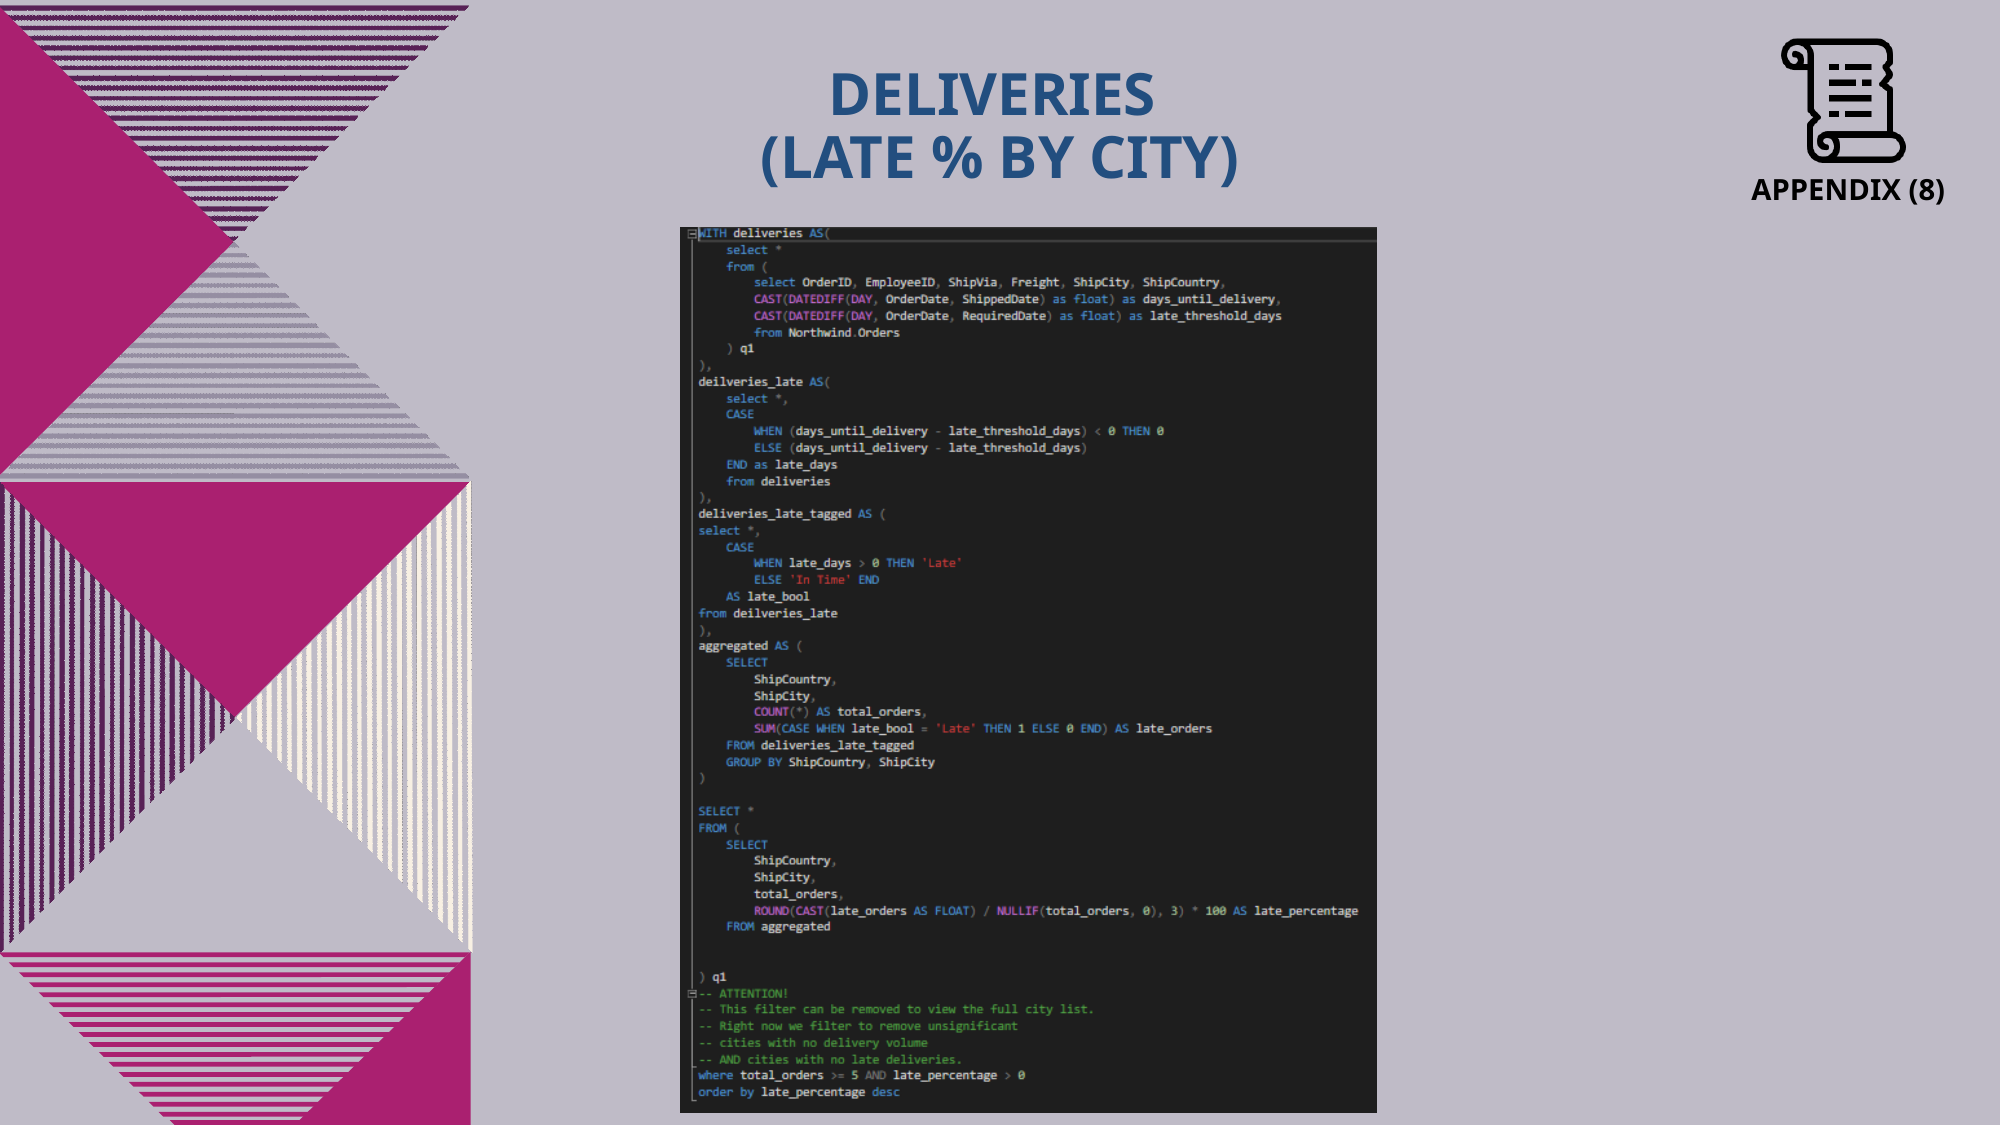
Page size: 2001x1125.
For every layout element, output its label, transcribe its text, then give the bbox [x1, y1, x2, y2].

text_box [1724, 24, 1972, 228]
title deliveries (Late % by city) [368, 57, 1632, 195]
picture [0, 0, 469, 241]
picture [236, 227, 1377, 1113]
picture [0, 242, 469, 952]
